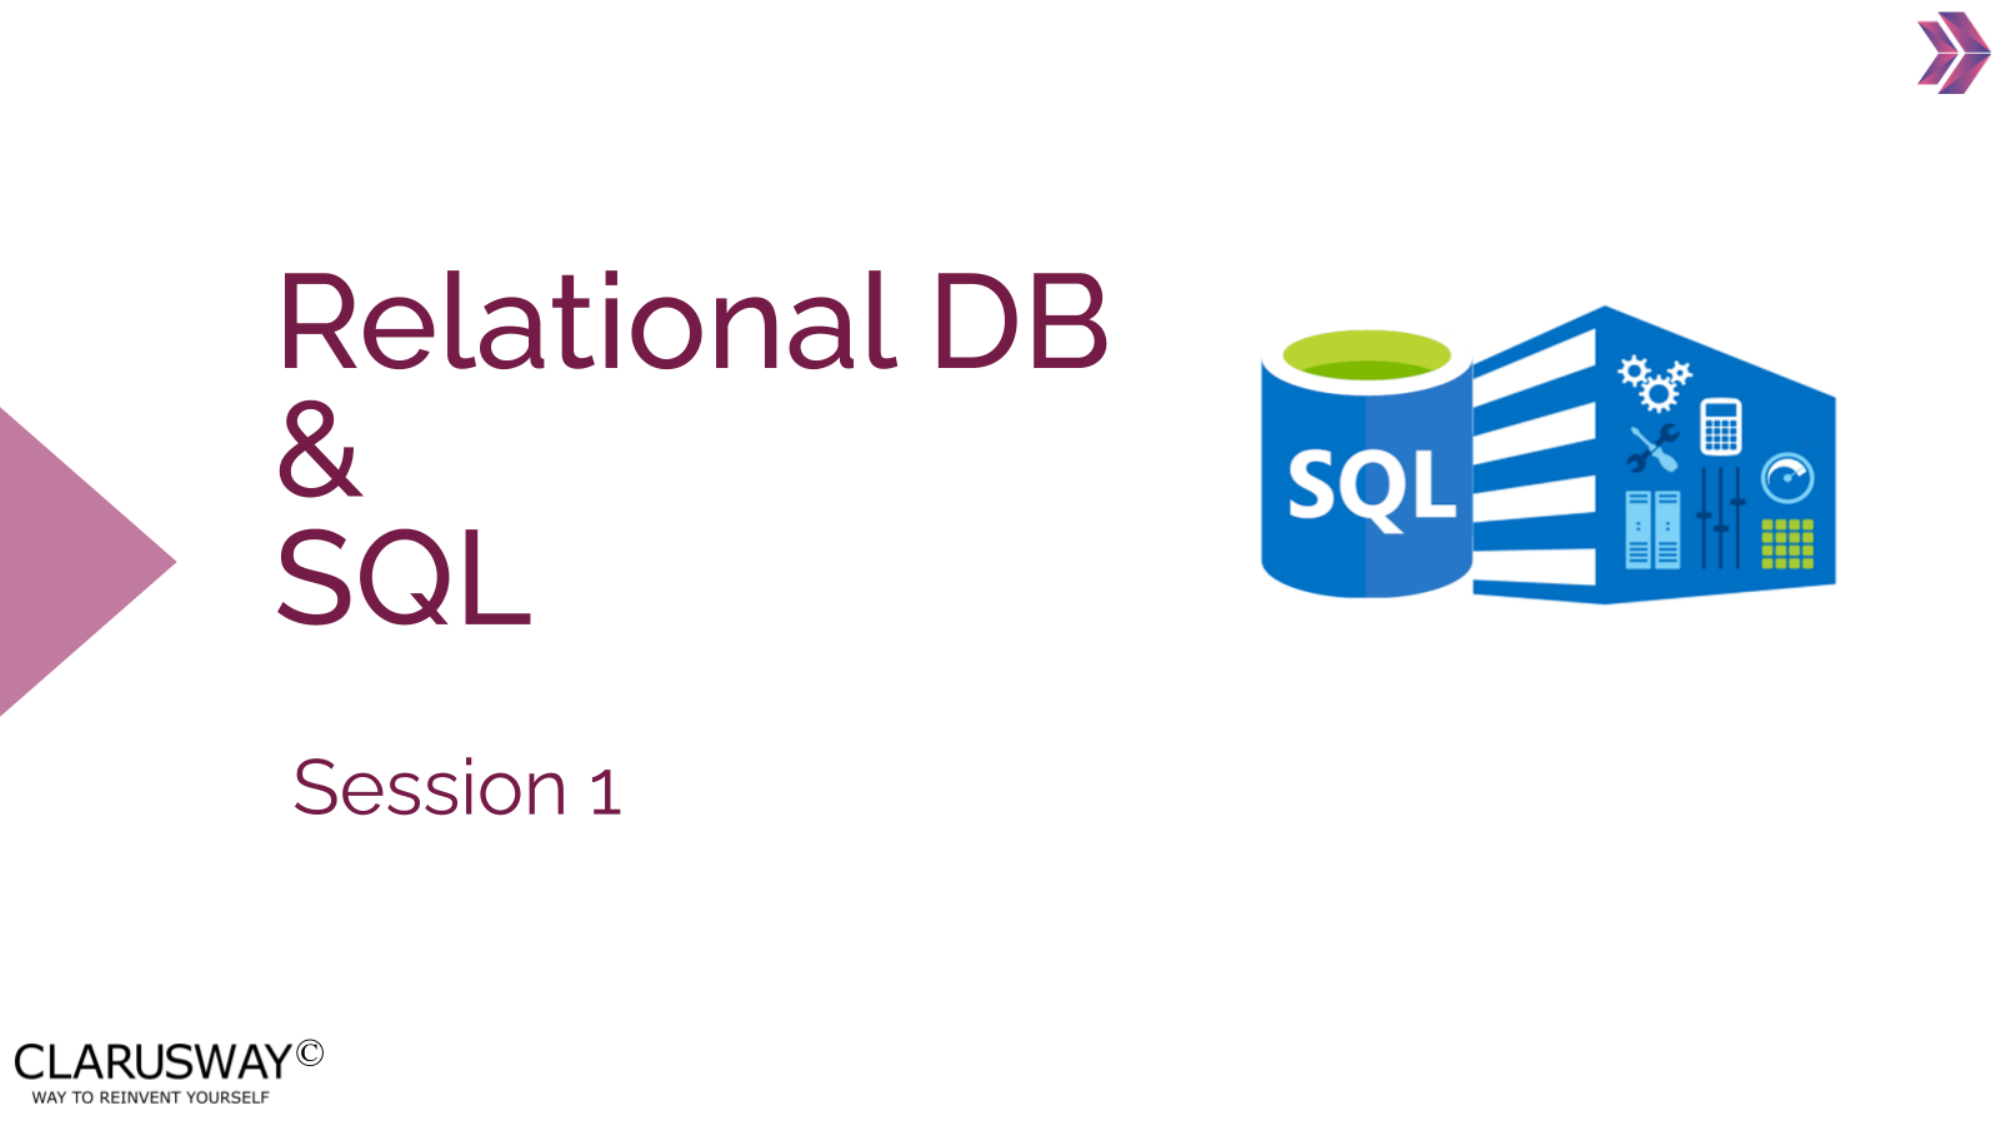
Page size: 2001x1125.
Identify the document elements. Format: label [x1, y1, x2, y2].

list [0, 0, 2000, 1125]
